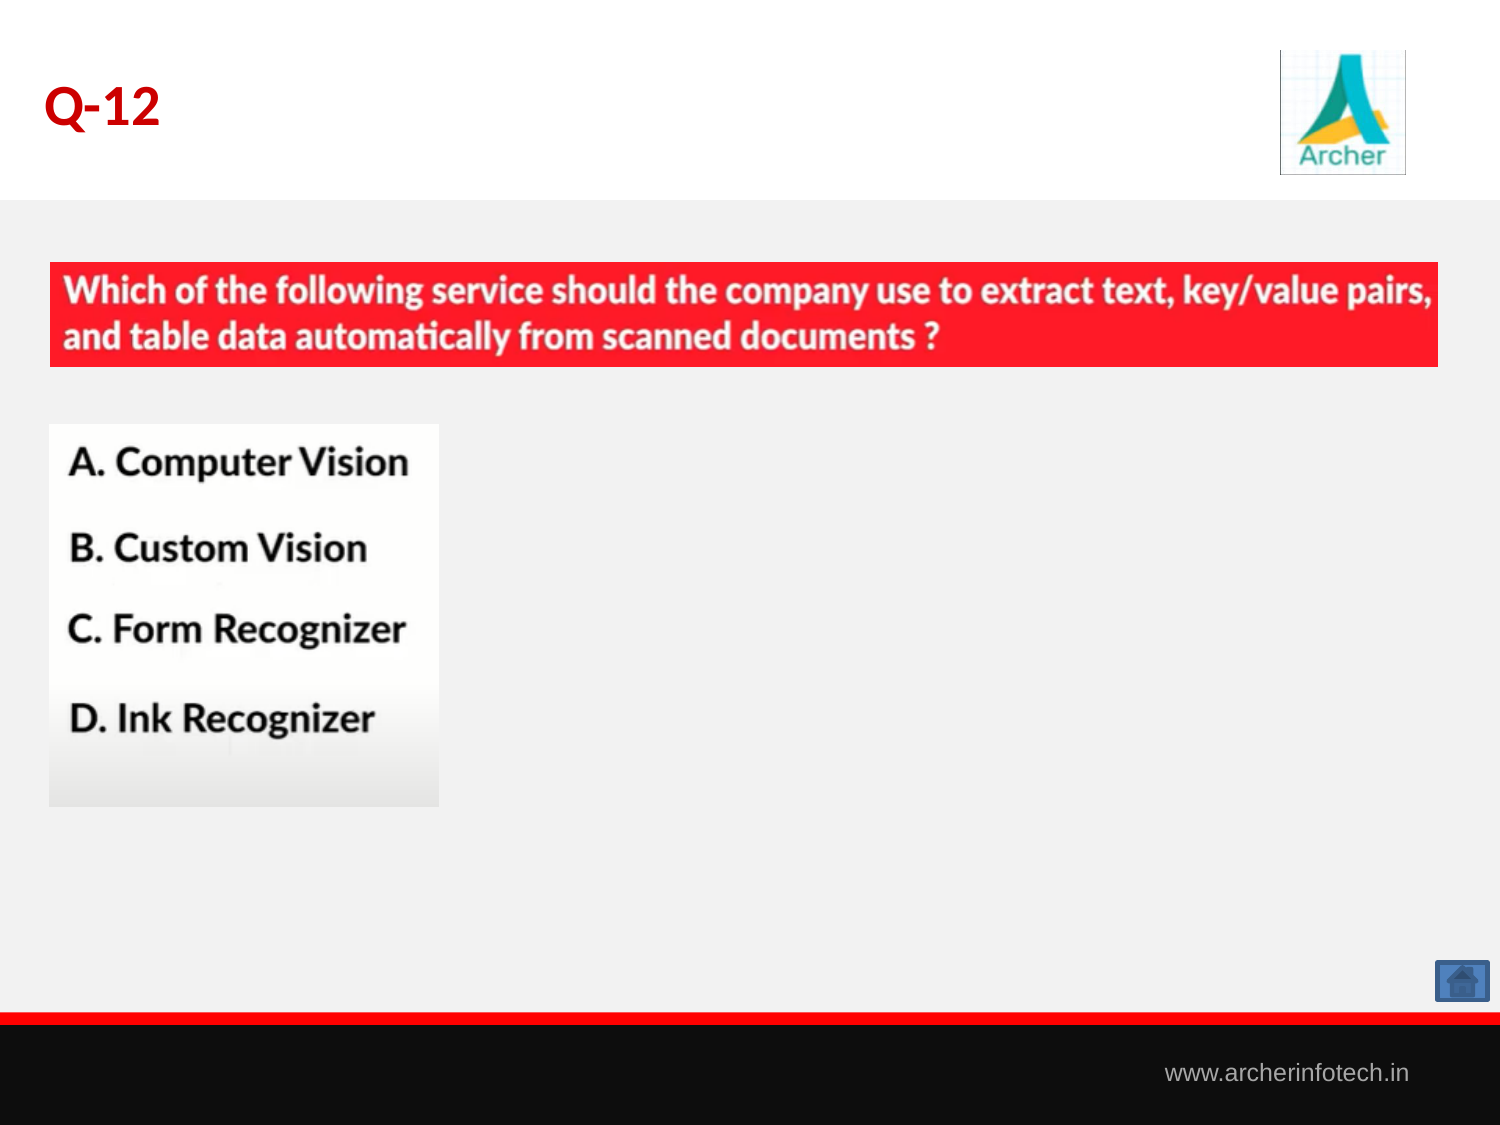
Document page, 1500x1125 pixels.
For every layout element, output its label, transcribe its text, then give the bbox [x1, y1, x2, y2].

text_box [1435, 960, 1490, 1002]
picture [1280, 50, 1406, 175]
picture [49, 262, 1438, 367]
title Q-12 [29, 37, 805, 168]
picture [48, 424, 439, 807]
